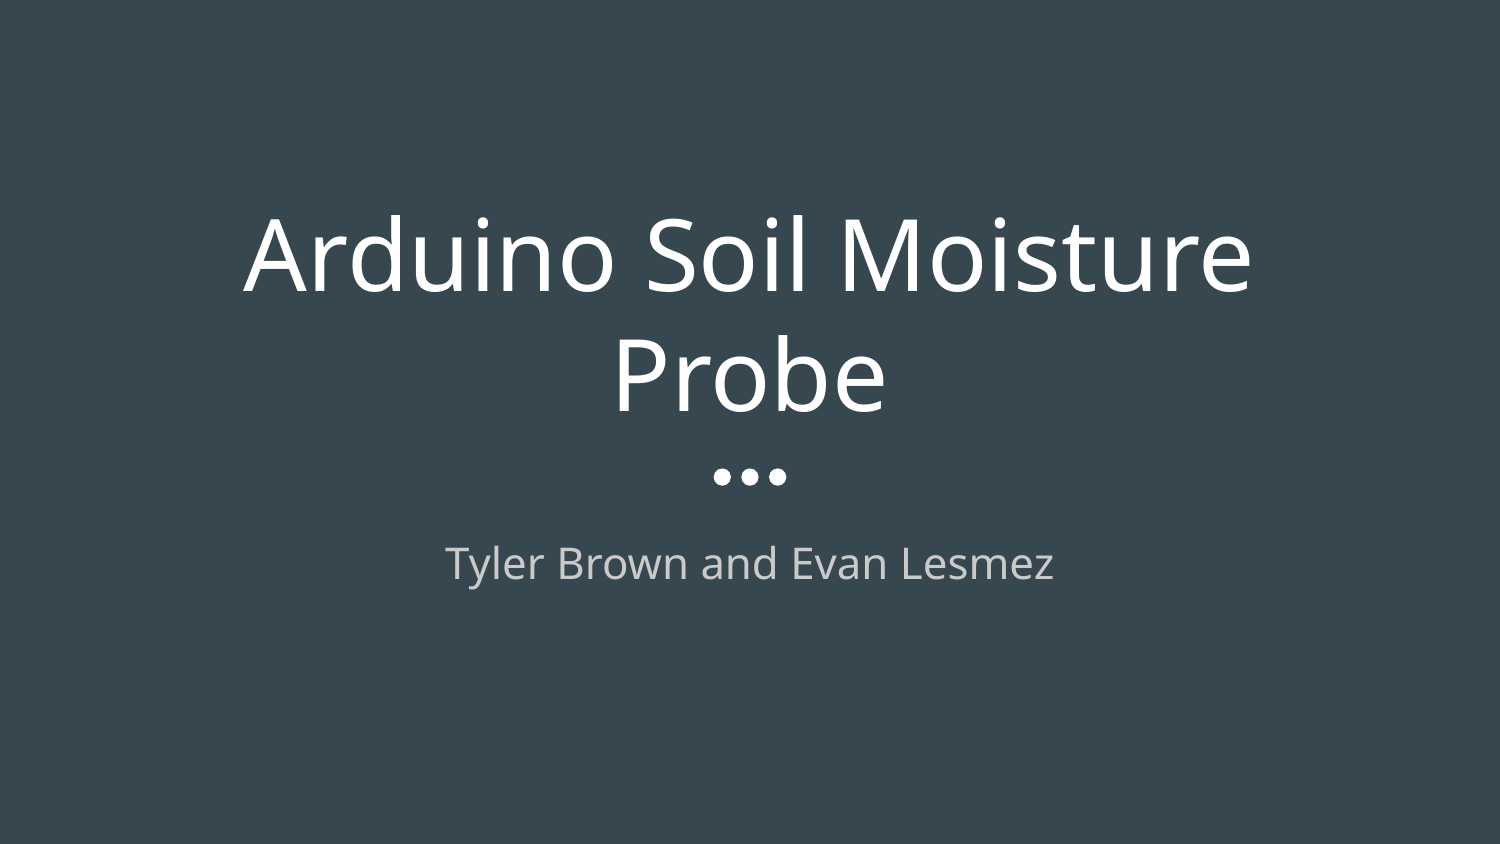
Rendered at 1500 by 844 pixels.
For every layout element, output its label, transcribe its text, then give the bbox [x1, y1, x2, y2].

subtitle Tyler Brown and Evan Lesmez [110, 520, 1390, 651]
title Arduino Soil Moisture Probe [110, 162, 1390, 447]
